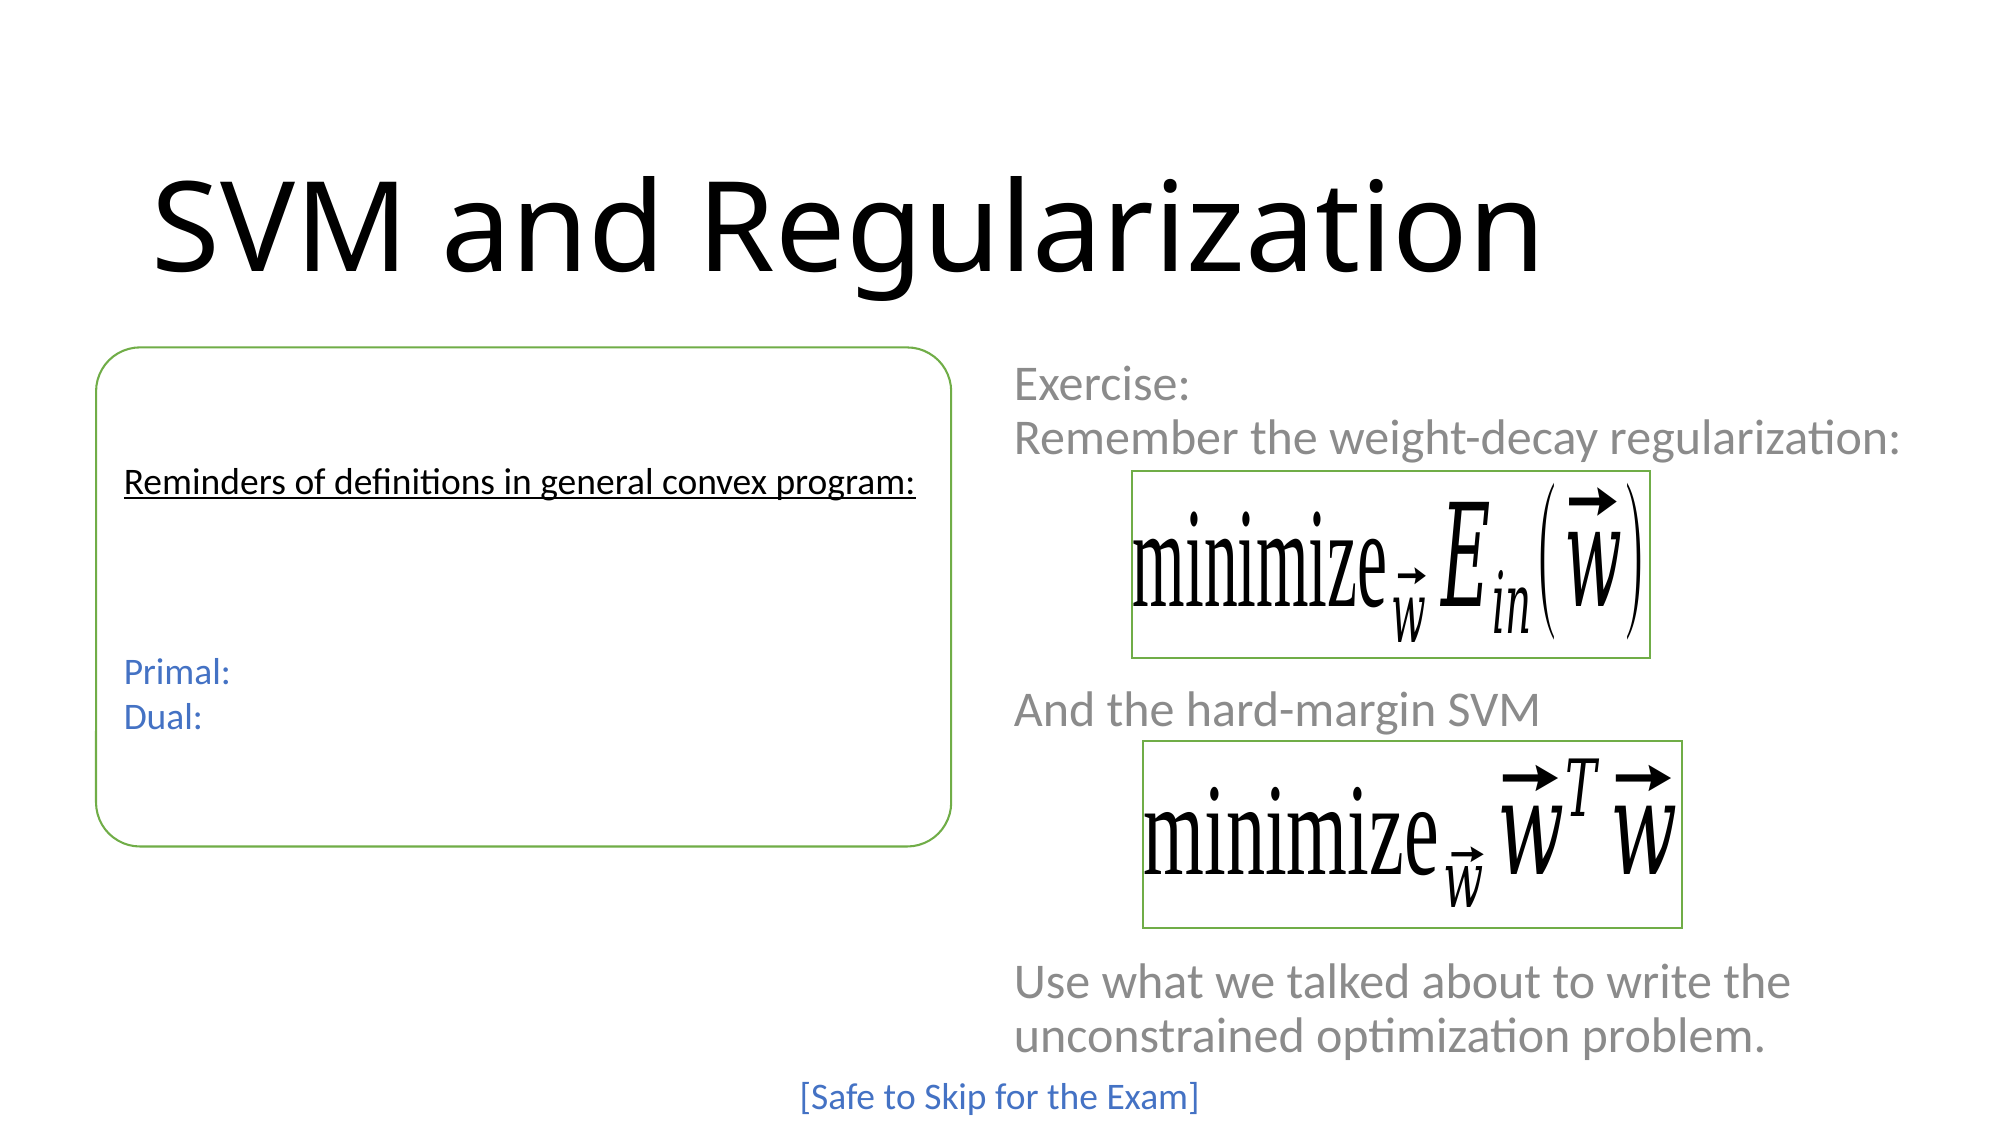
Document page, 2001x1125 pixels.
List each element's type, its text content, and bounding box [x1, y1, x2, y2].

text_box Exercise: Remember the weight-decay regularization: And the hard-margin SVM Use what we talked about to write the unconstrained optimization problem. [998, 349, 1928, 1125]
title SVM and Regularization [136, 104, 1862, 306]
text_box [Safe to Skip for the Exam] [784, 1064, 1216, 1125]
